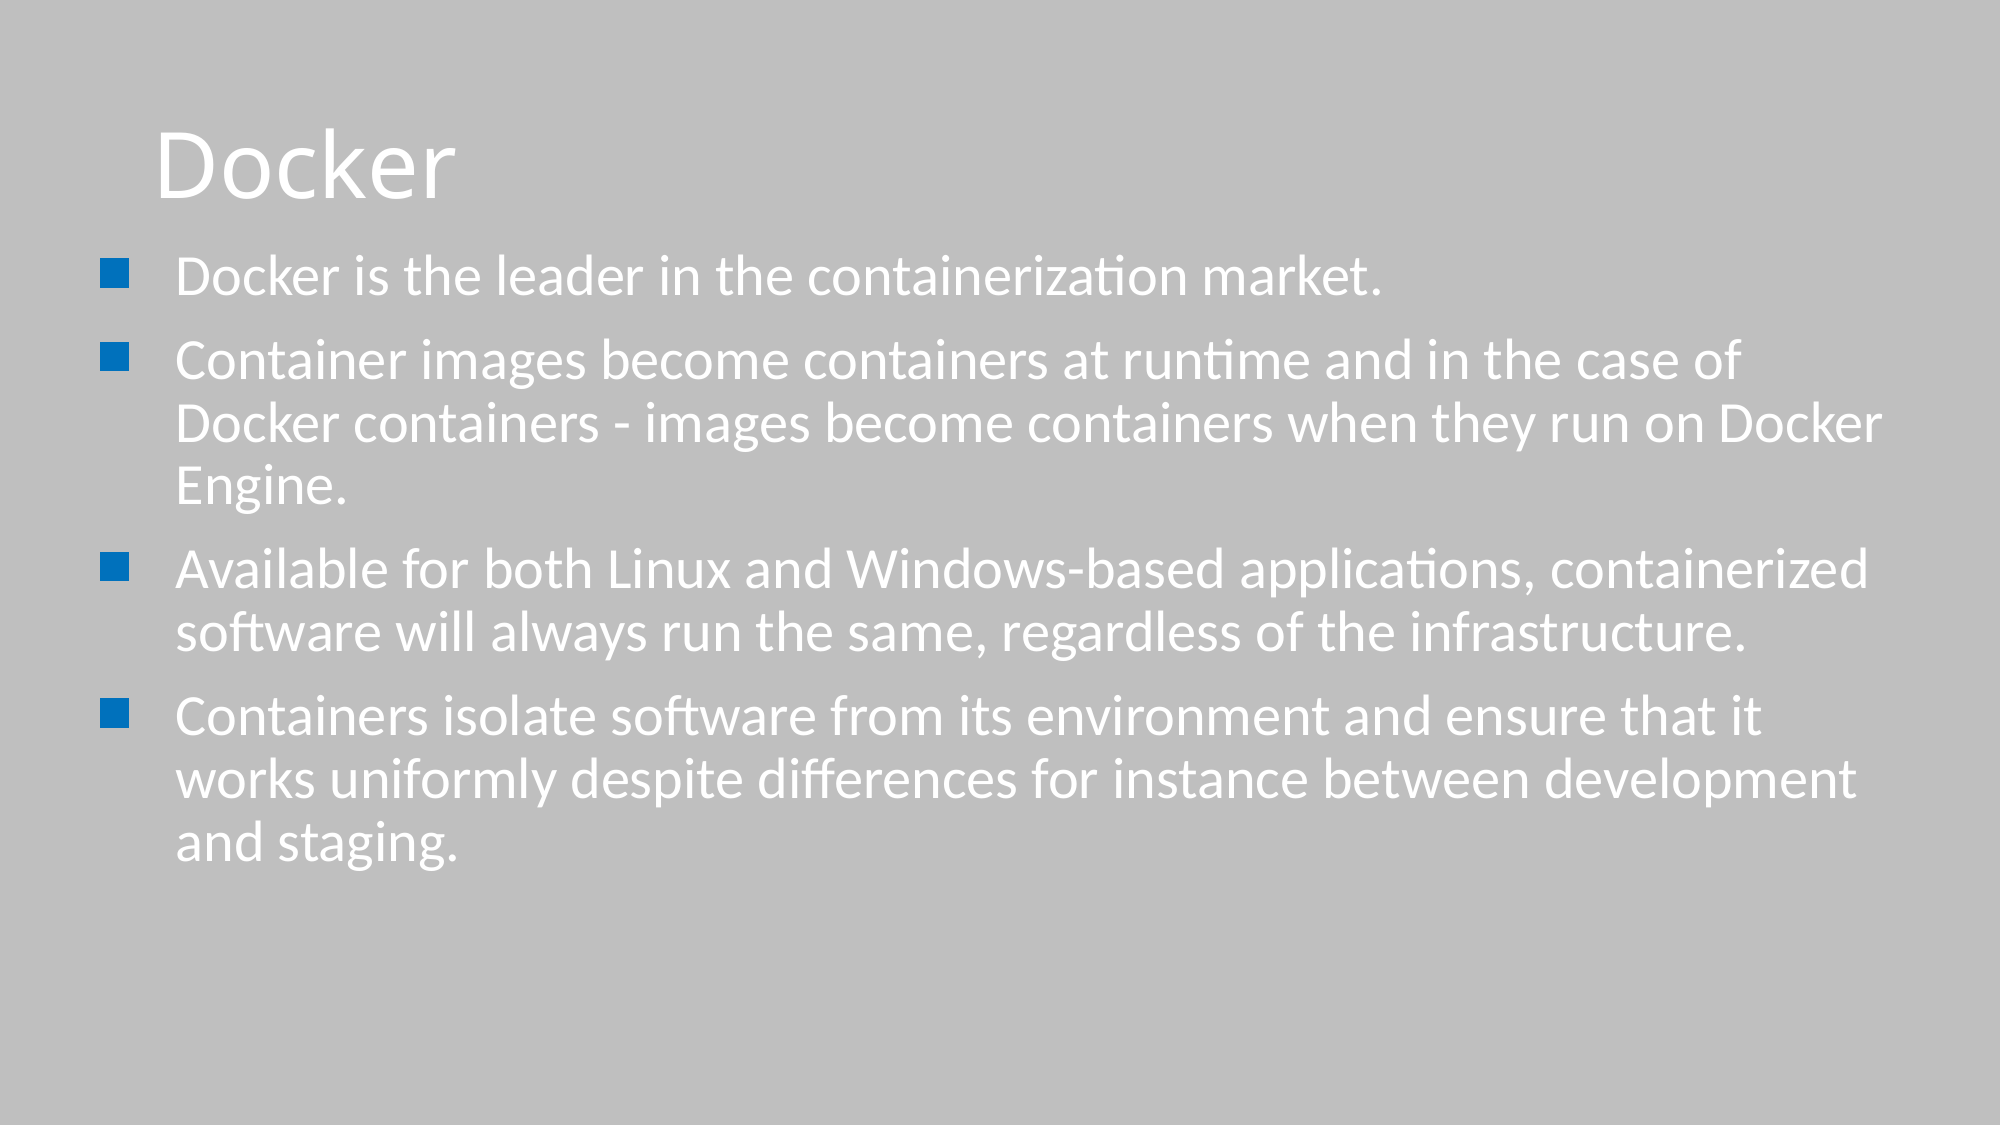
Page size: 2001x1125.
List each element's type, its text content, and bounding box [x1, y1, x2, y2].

list Docker is the leader in the containerization market. Container images become containers at runtime and in the case of Docker containers - images become containers when they run on Docker Engine. Available for both Linux and Windows-based applications, containerized software will always run the same, regardless of the infrastructure. Containers isolate software from its environment and ensure that it works uniformly despite differences for instance between development and staging. [85, 237, 1915, 1013]
picture [100, 342, 129, 371]
picture [100, 552, 129, 581]
title Docker [137, 59, 1863, 237]
picture [100, 258, 129, 288]
picture [100, 698, 129, 728]
